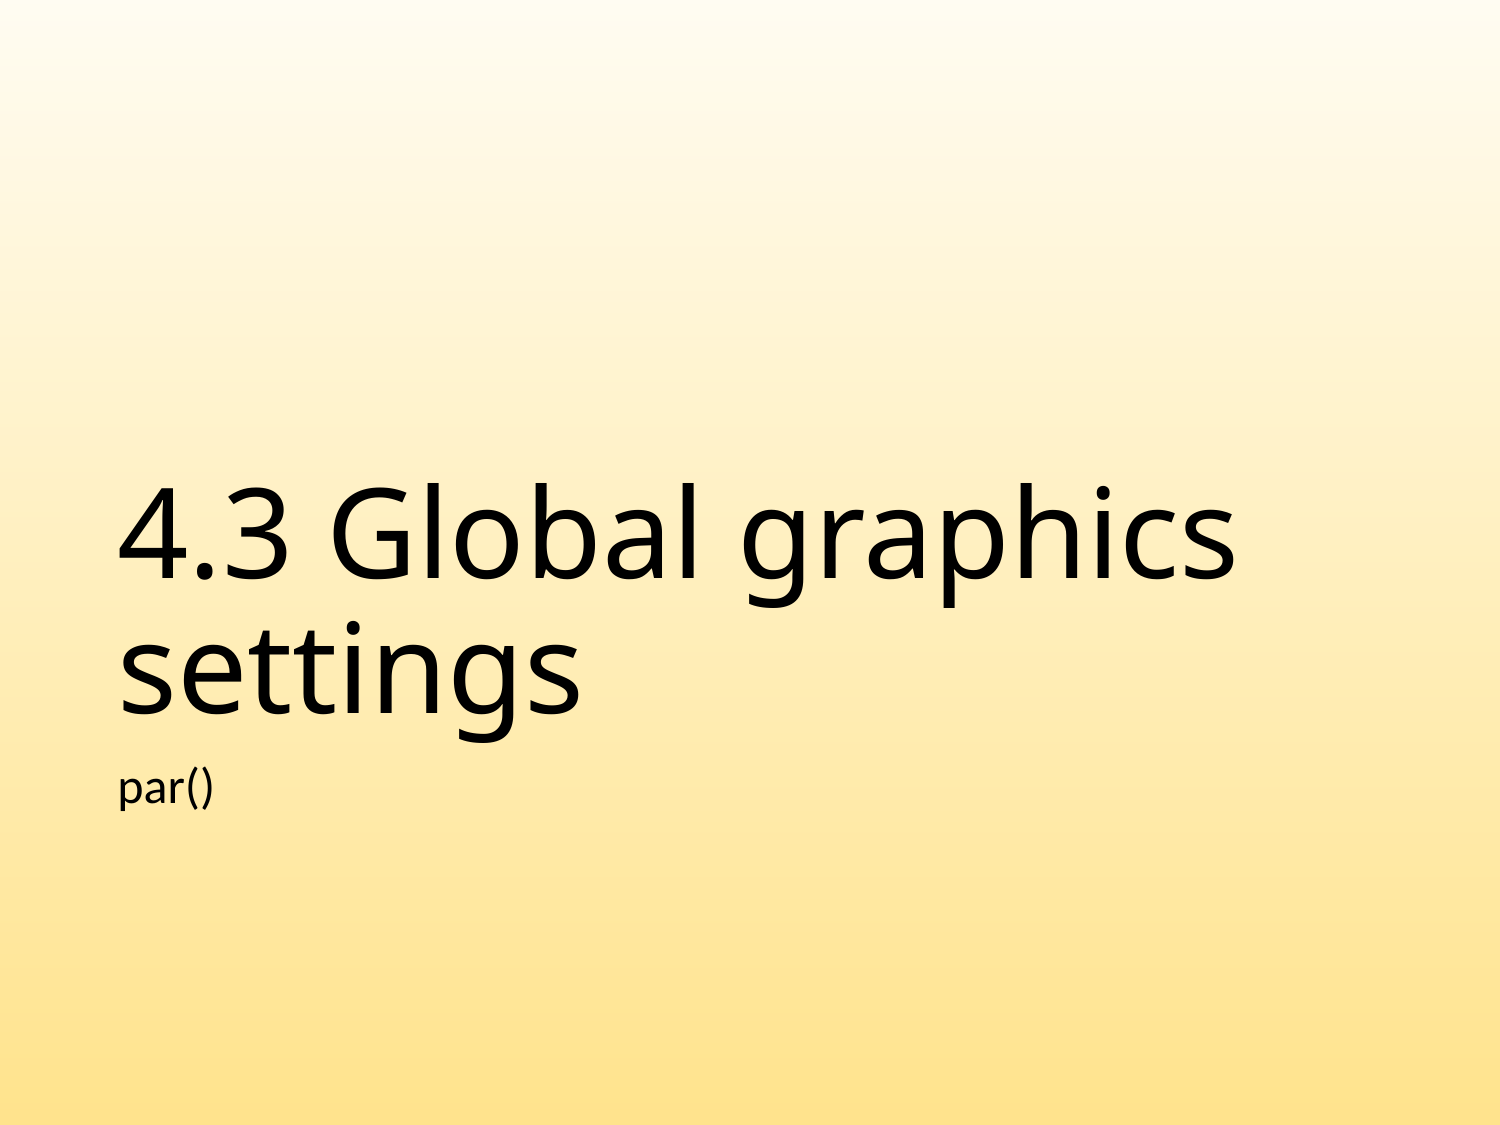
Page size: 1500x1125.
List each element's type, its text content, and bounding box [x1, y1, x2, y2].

title 4.3 Global graphics settings [102, 280, 1472, 749]
list par() [102, 752, 1397, 999]
